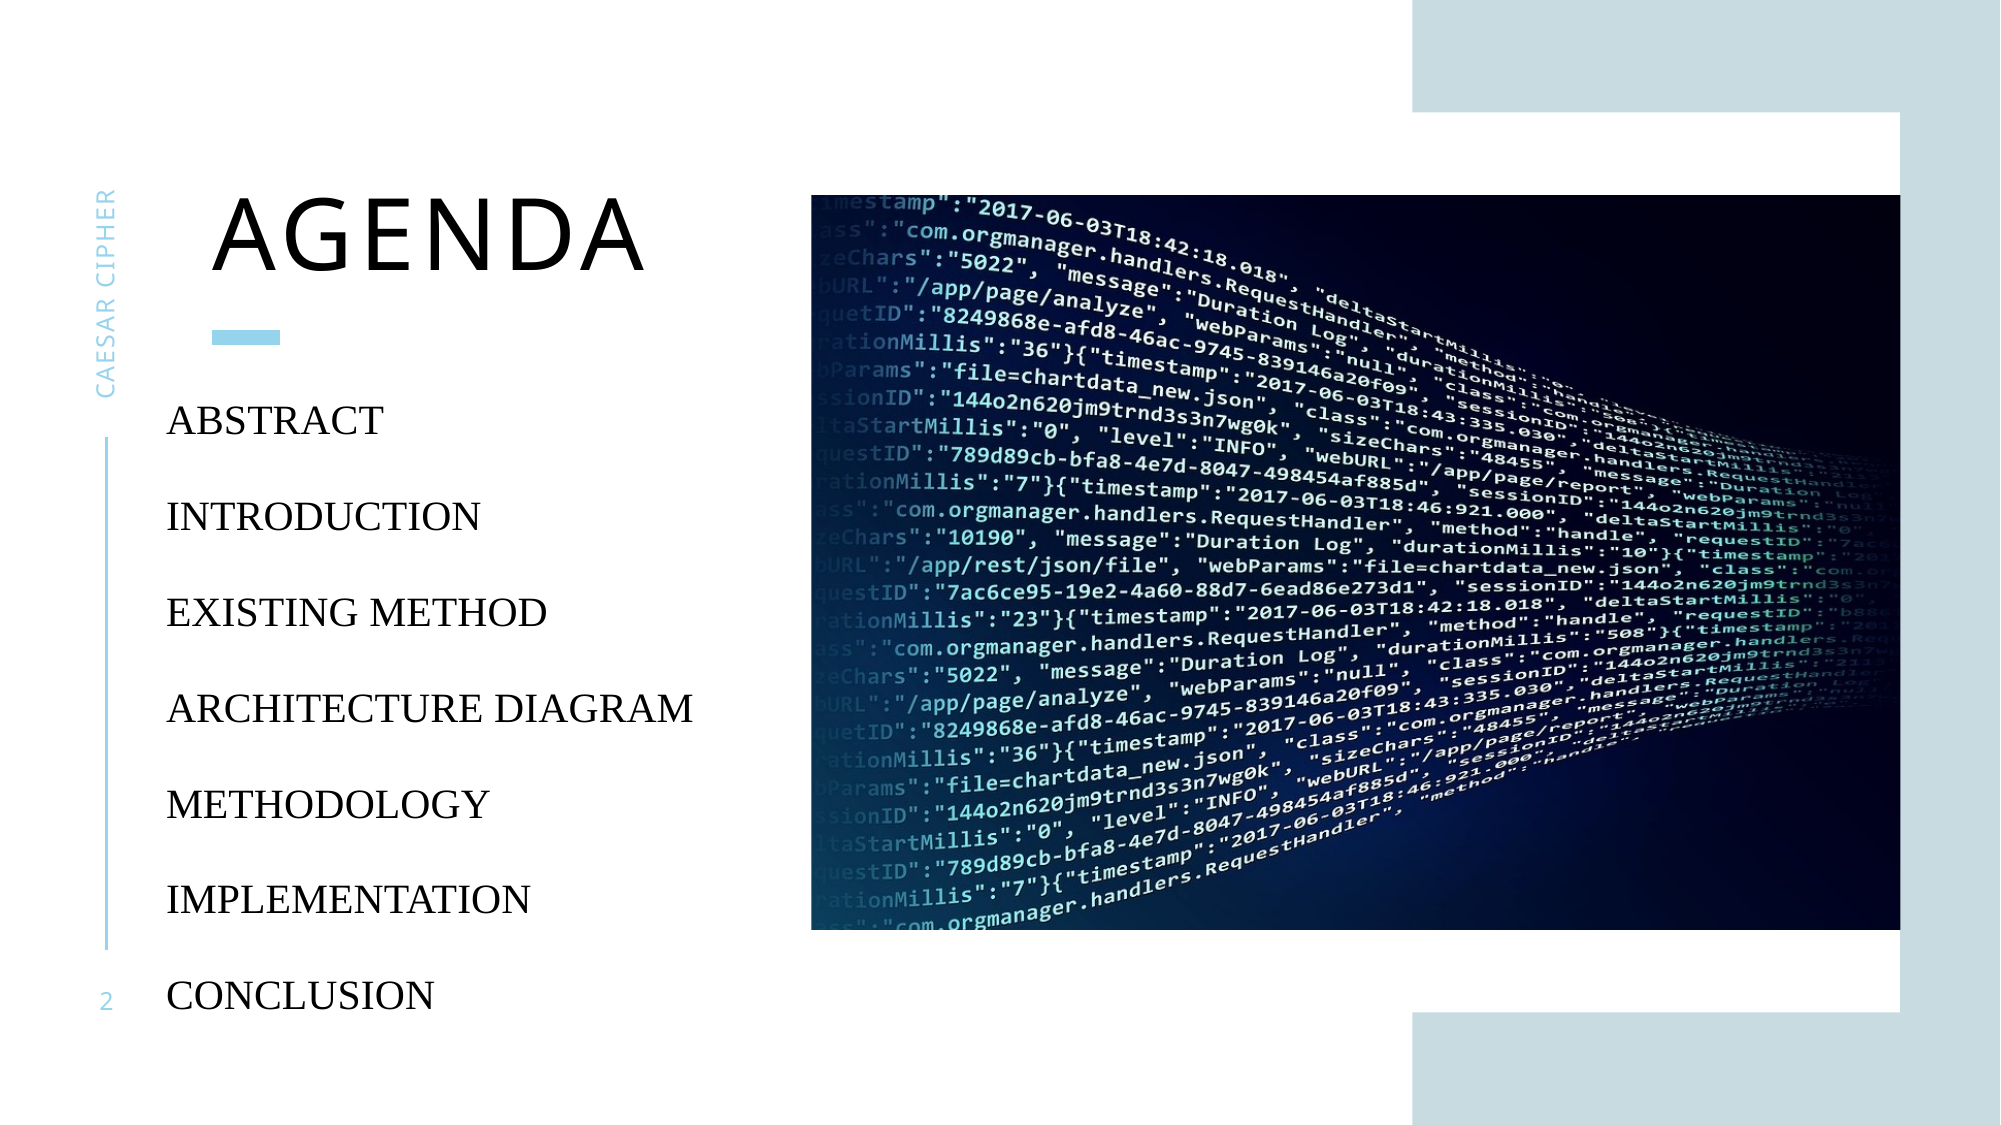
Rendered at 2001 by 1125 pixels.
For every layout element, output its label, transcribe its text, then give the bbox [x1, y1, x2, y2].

footer Caesar cipher [90, 107, 122, 400]
slide_number 2 [68, 987, 144, 1018]
title Agenda [212, 184, 850, 275]
list abstract introduction Existing method Architecture diagram Methodology implementation conclusion [166, 368, 722, 1104]
picture [811, 194, 1901, 930]
